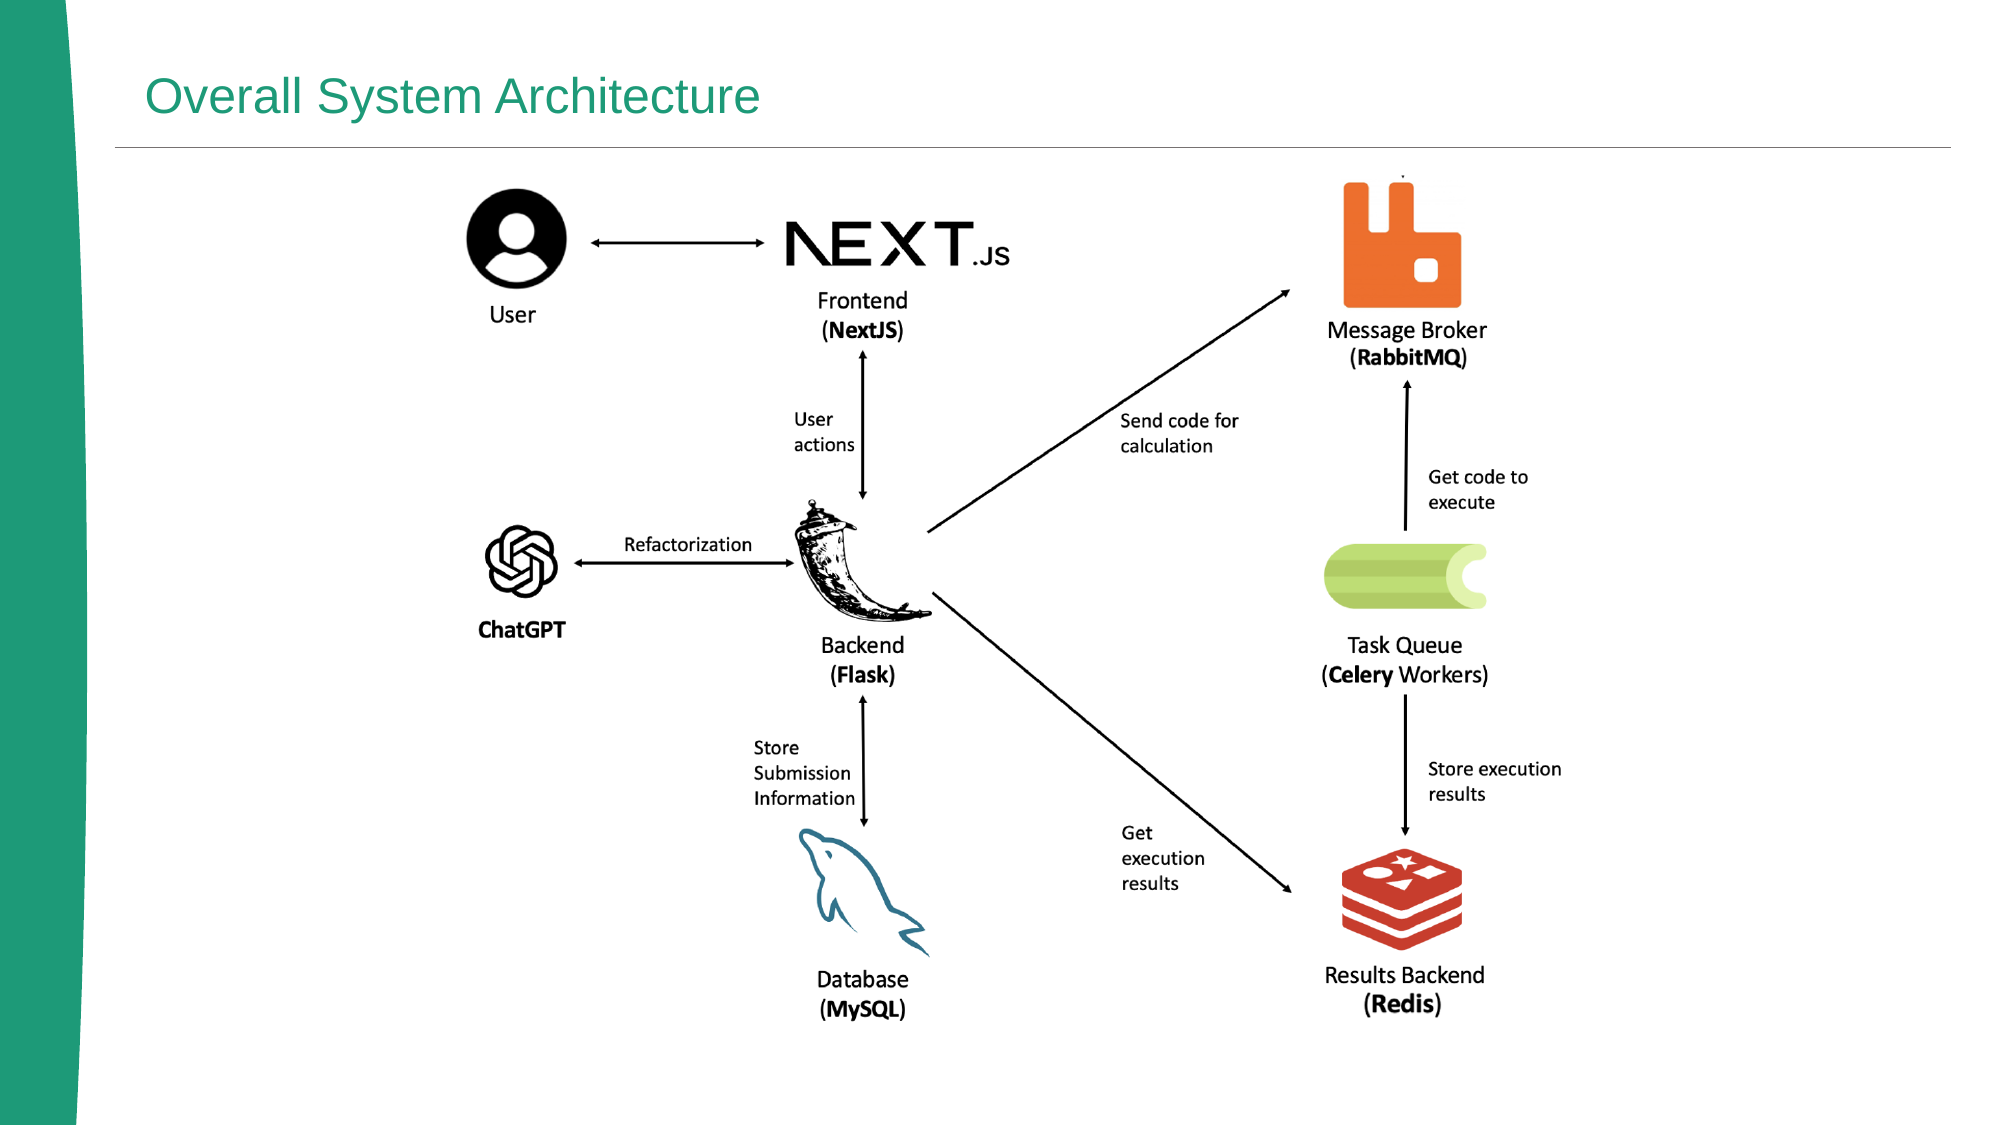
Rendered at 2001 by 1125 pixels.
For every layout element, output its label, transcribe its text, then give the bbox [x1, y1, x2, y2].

list Overall System Architecture [129, 62, 980, 137]
picture [388, 160, 1664, 1073]
